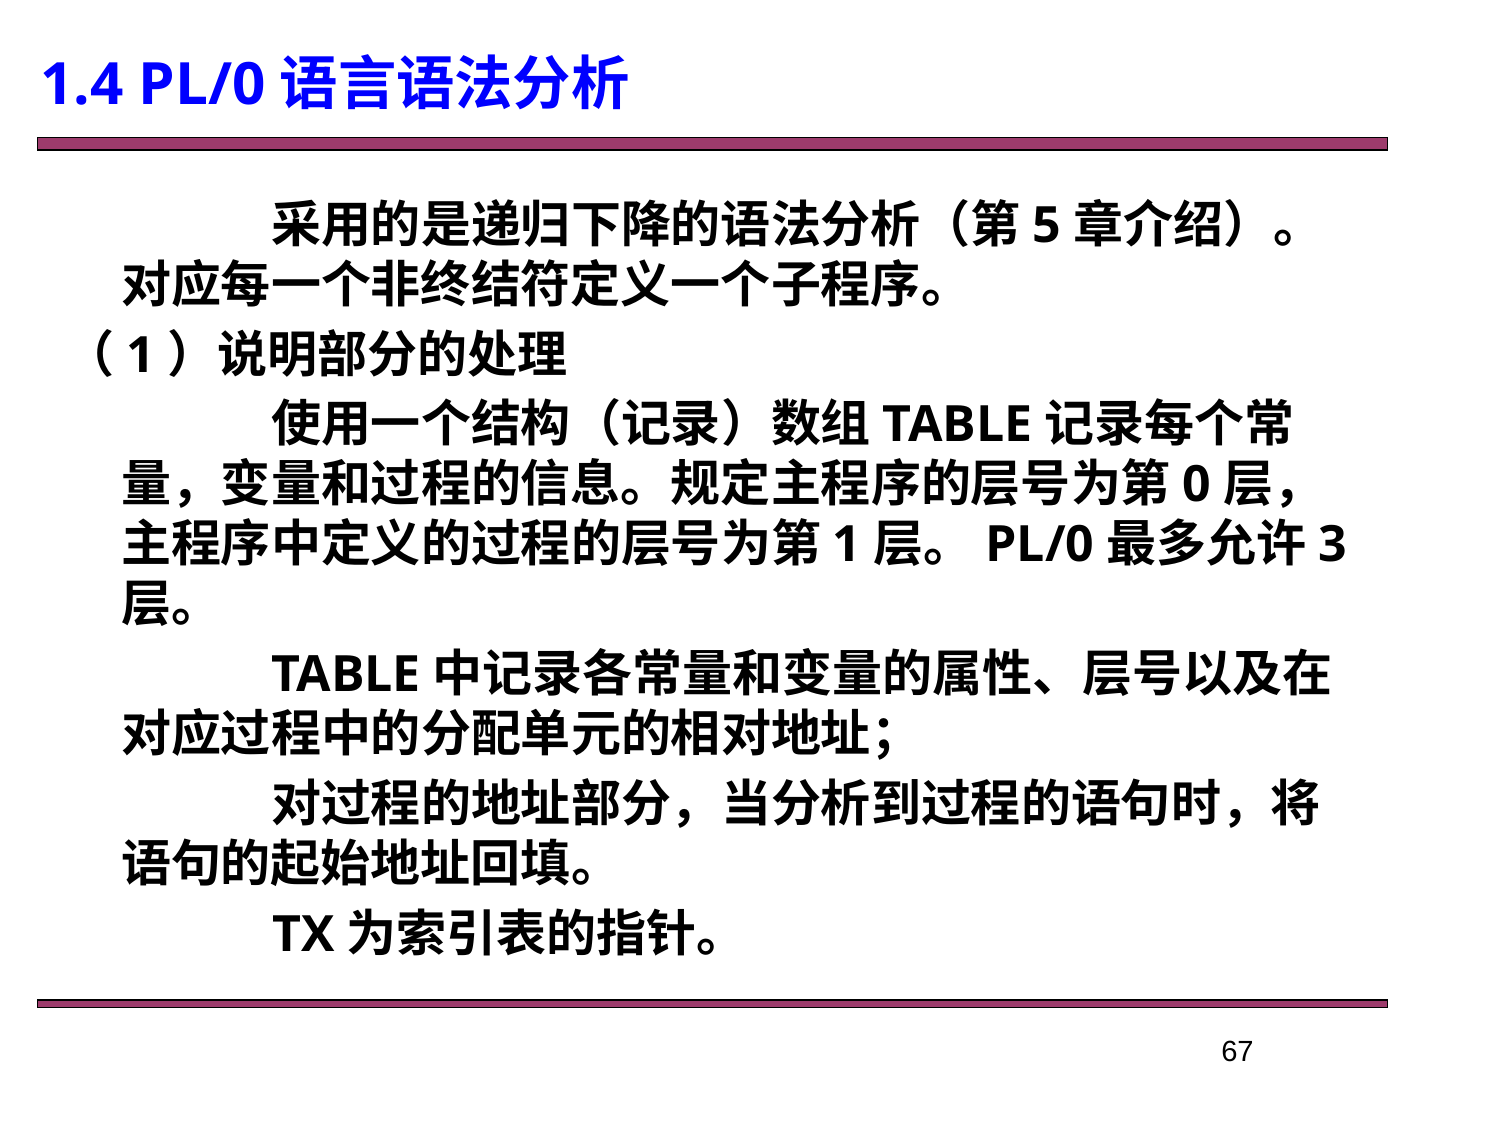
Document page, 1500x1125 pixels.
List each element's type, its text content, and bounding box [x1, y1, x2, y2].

text_box 采用的是递归下降的语法分析（第5章介绍）。对应每一个非终结符定义一个子程序。 （1）说明部分的处理 使用一个结构（记录）数组TABLE记录每个常量，变量和过程的信息。规定主程序的层号为第0层，主程序中定义的过程的层号为第1层。PL/0最多允许3层。 TABLE中记录各常量和变量的属性、层号以及在对应过程中的分配单元的相对地址； 对过程的地址部分，当分析到过程的语句时，将语句的起始地址回填。 TX为索引表的指针。 [49, 184, 1385, 811]
slide_number 67 [1062, 1025, 1413, 1066]
text_box 1.4 PL/0语言语法分析 [0, 0, 1225, 175]
